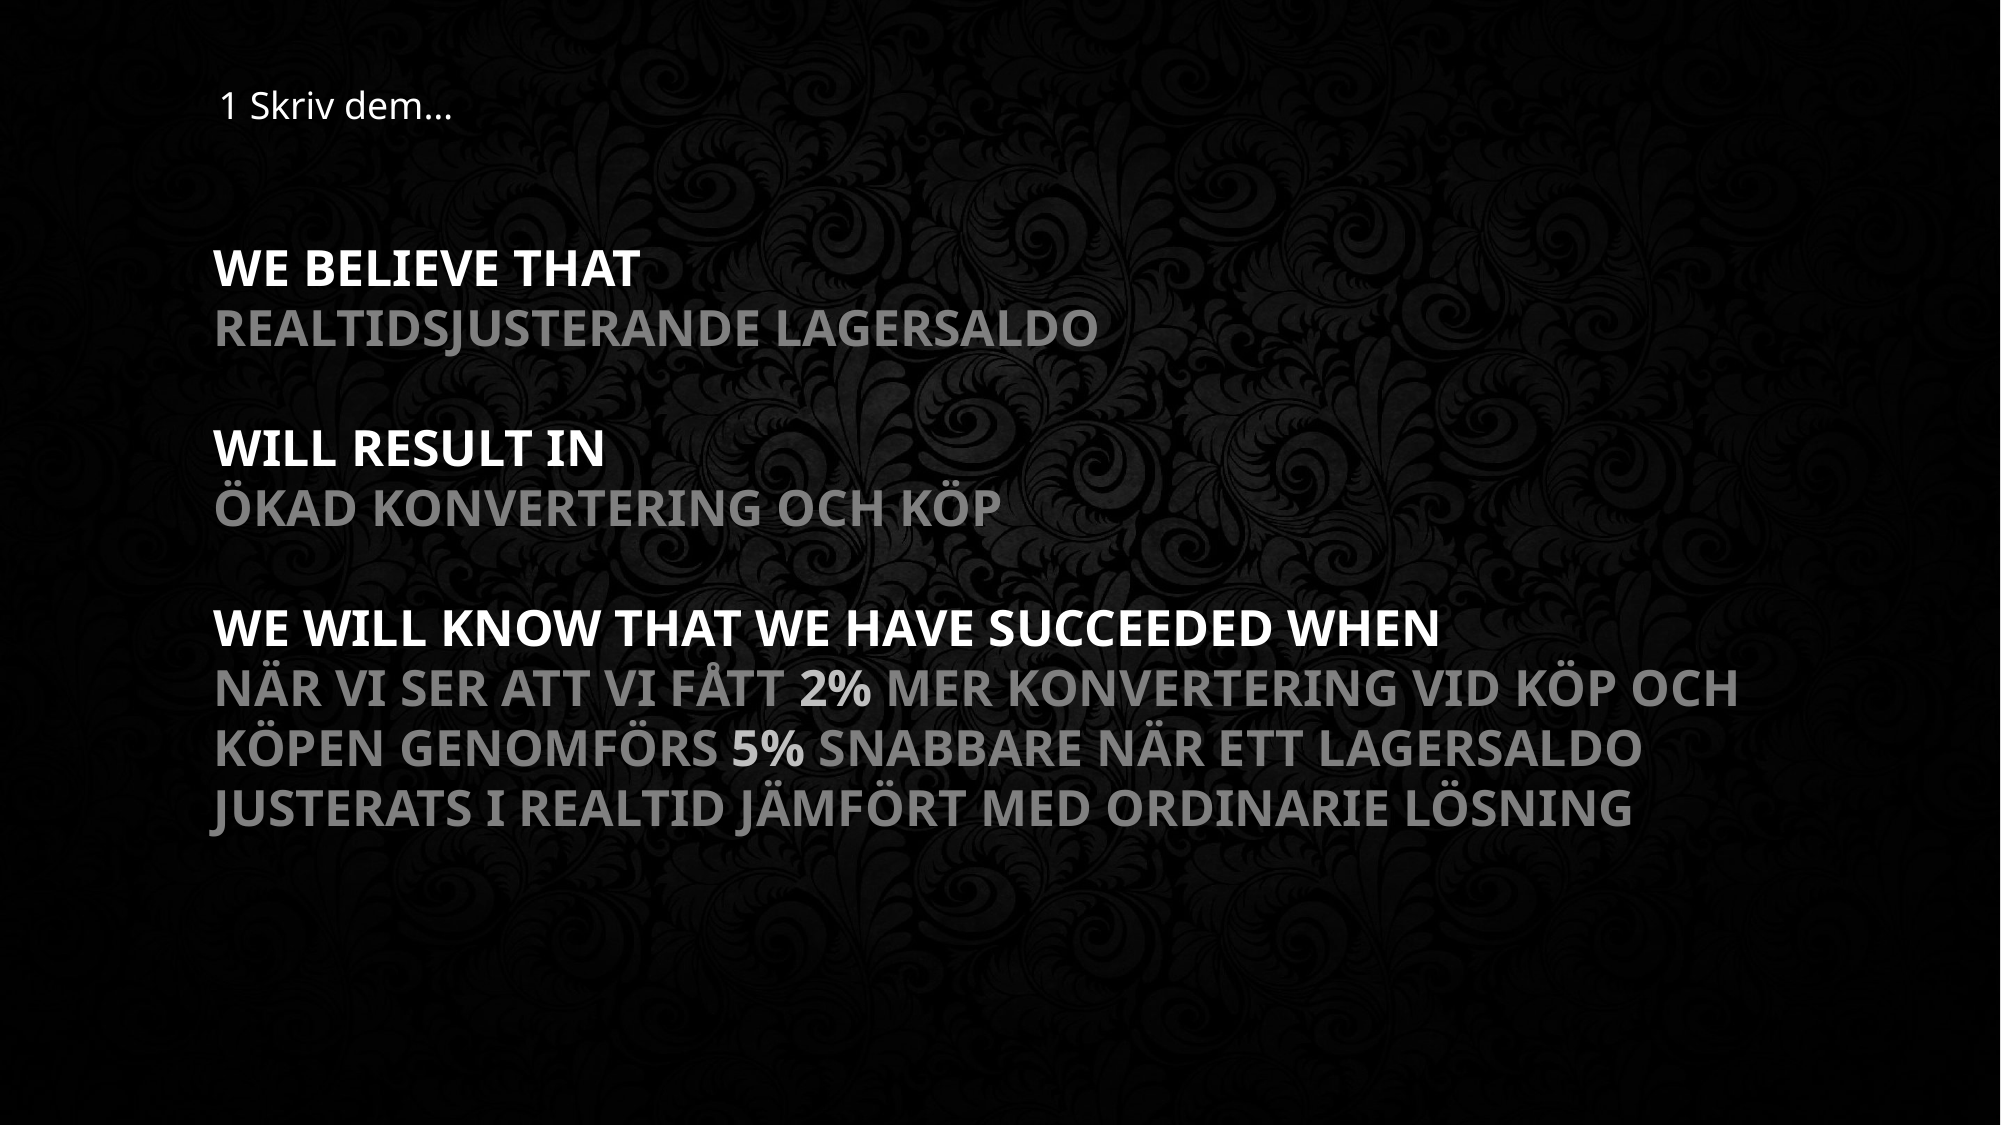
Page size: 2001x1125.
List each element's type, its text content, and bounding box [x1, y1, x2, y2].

picture [0, 0, 2001, 1125]
title We believe that realtidsjusterande lagersaldo will result in ökad konvertering och köp We will know that we have succeeded when när vi ser att vi fått 2% mer konvertering vid köp och köpen genomförs 5% snabbare när ett lagersaldo justerats I realtid jämfört med ordinarie lösning [198, 380, 1824, 693]
text_box 1 Skriv dem… [203, 74, 469, 135]
